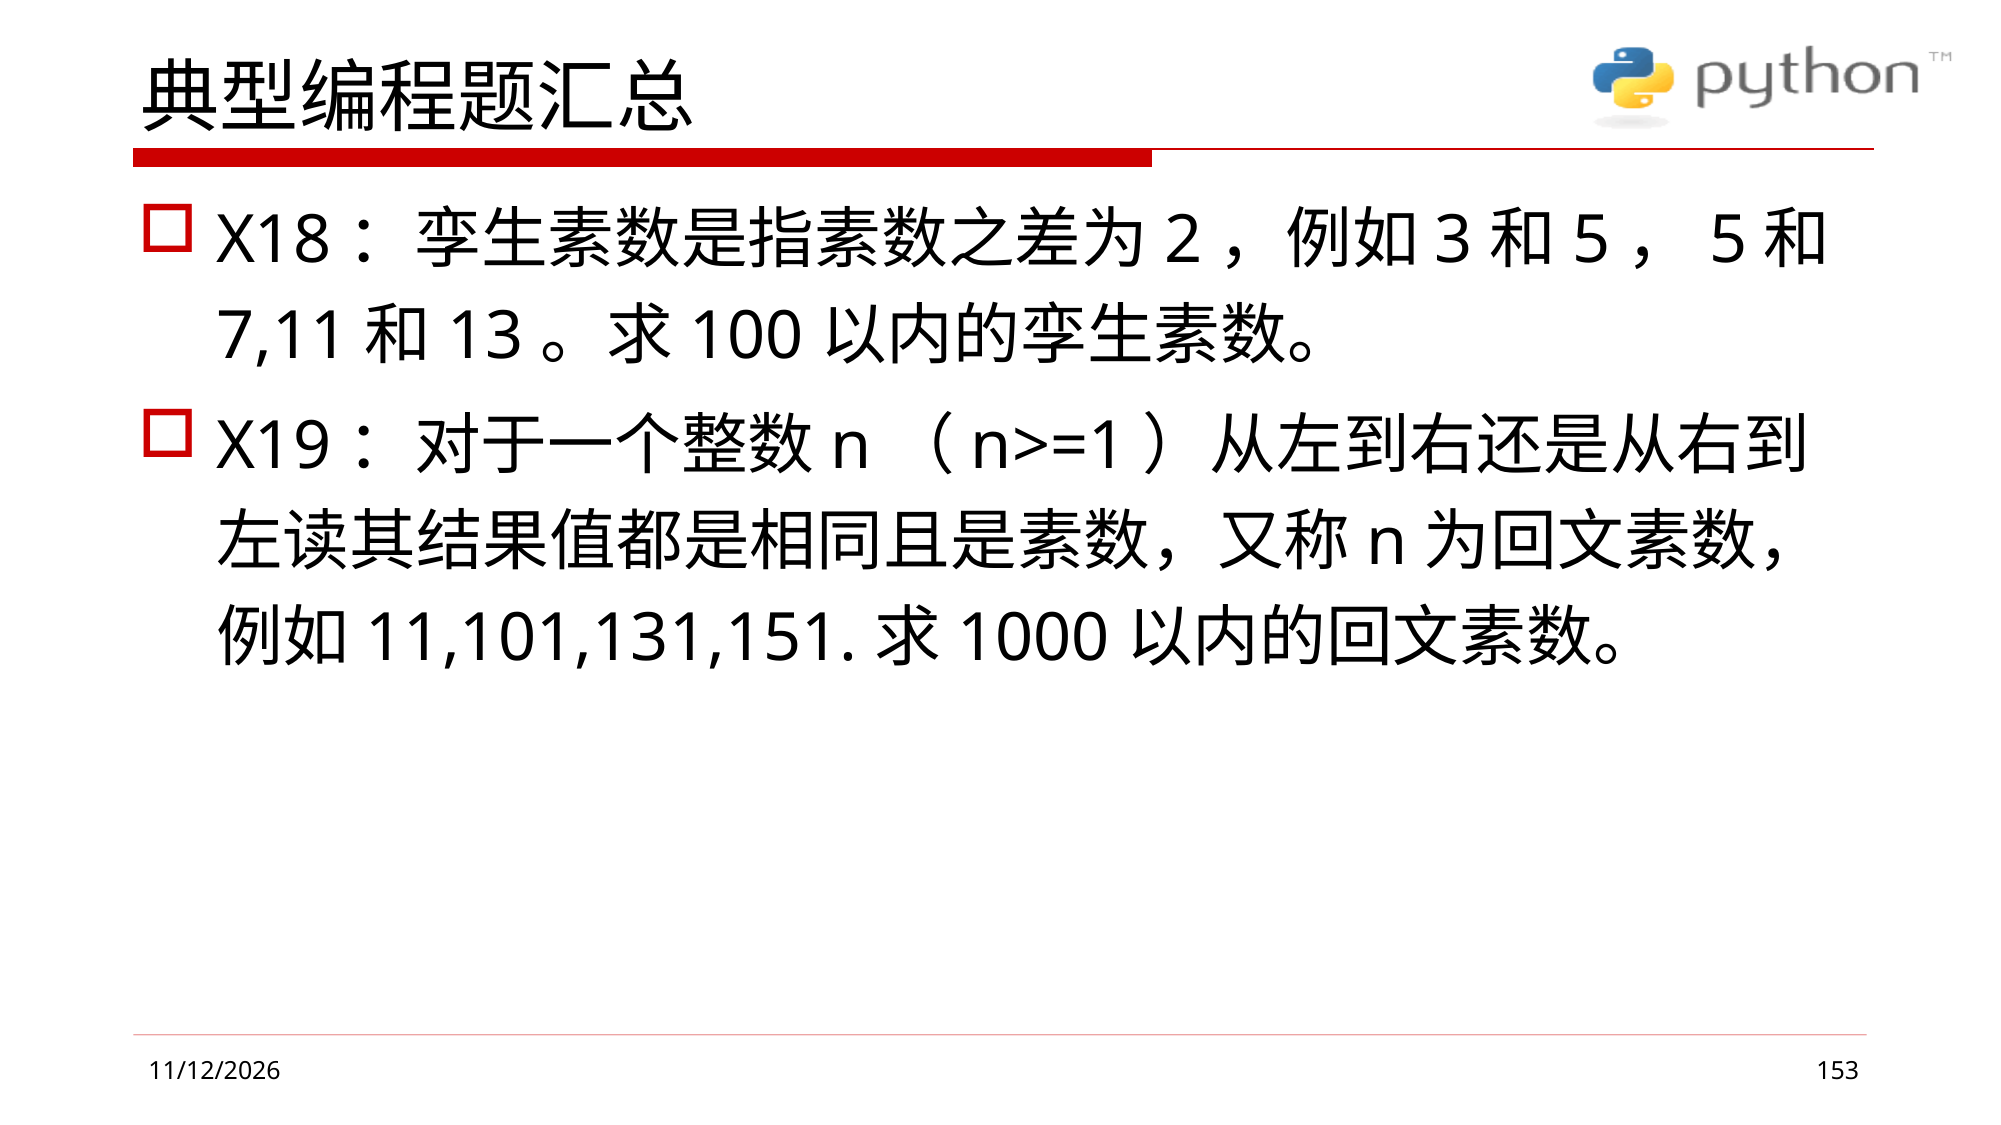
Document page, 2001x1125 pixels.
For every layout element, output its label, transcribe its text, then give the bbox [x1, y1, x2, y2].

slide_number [133, 1046, 567, 1103]
title 典型编程题汇总 [125, 31, 1876, 149]
list X18：孪生素数是指素数之差为2，例如3和5，5和7,11和13。求100以内的孪生素数。 X19：对于一个整数n（n>=1）从左到右还是从右到左读其结果值都是相同且是素数，又称n为回文素数，例如11,101,131,151.求1000以内的回文素数。 [123, 172, 1874, 1029]
slide_number 153 [1440, 1046, 1875, 1091]
picture [1560, 30, 2000, 142]
